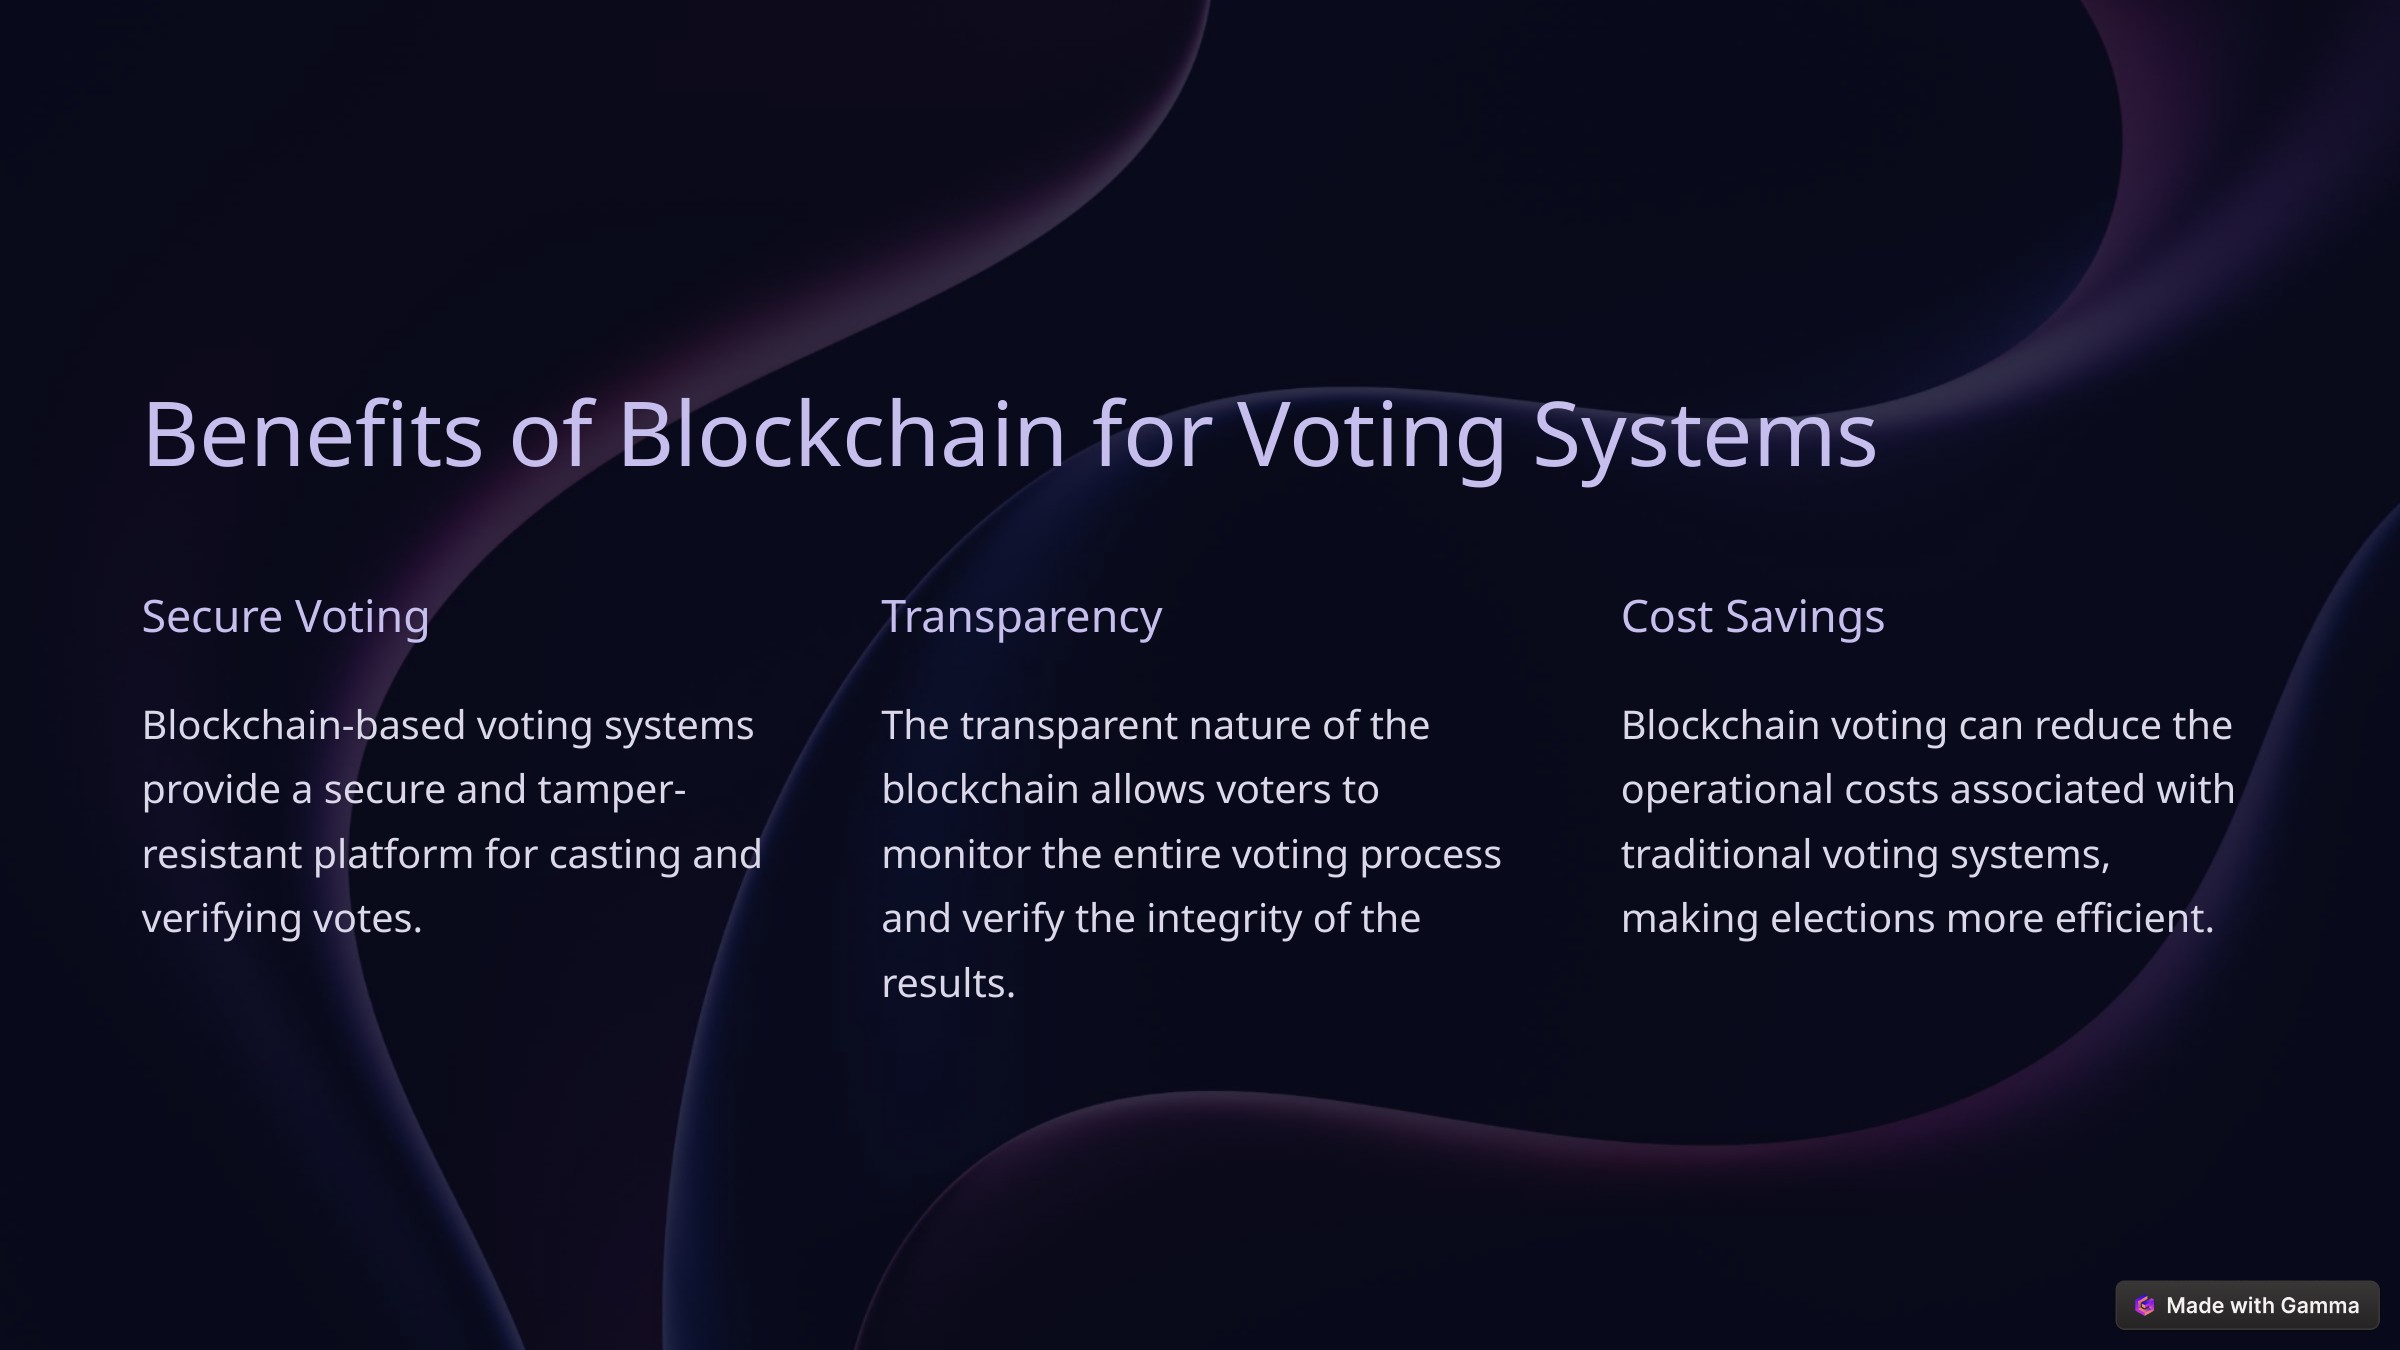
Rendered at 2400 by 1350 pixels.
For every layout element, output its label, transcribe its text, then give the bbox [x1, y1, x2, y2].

text_box Blockchain voting can reduce the operational costs associated with traditional voting systems, making elections more efficient. [1620, 682, 2261, 942]
text_box Benefits of Blockchain for Voting Systems [141, 371, 1983, 485]
text_box Transparency [881, 585, 1332, 642]
text_box Secure Voting [141, 585, 592, 642]
picture [2106, 1271, 2389, 1339]
text_box The transparent nature of the blockchain allows voters to monitor the entire voting process and verify the integrity of the results. [881, 682, 1521, 942]
text_box Cost Savings [1620, 585, 2071, 642]
text_box Blockchain-based voting systems provide a secure and tamper-resistant platform for casting and verifying votes. [141, 682, 782, 942]
